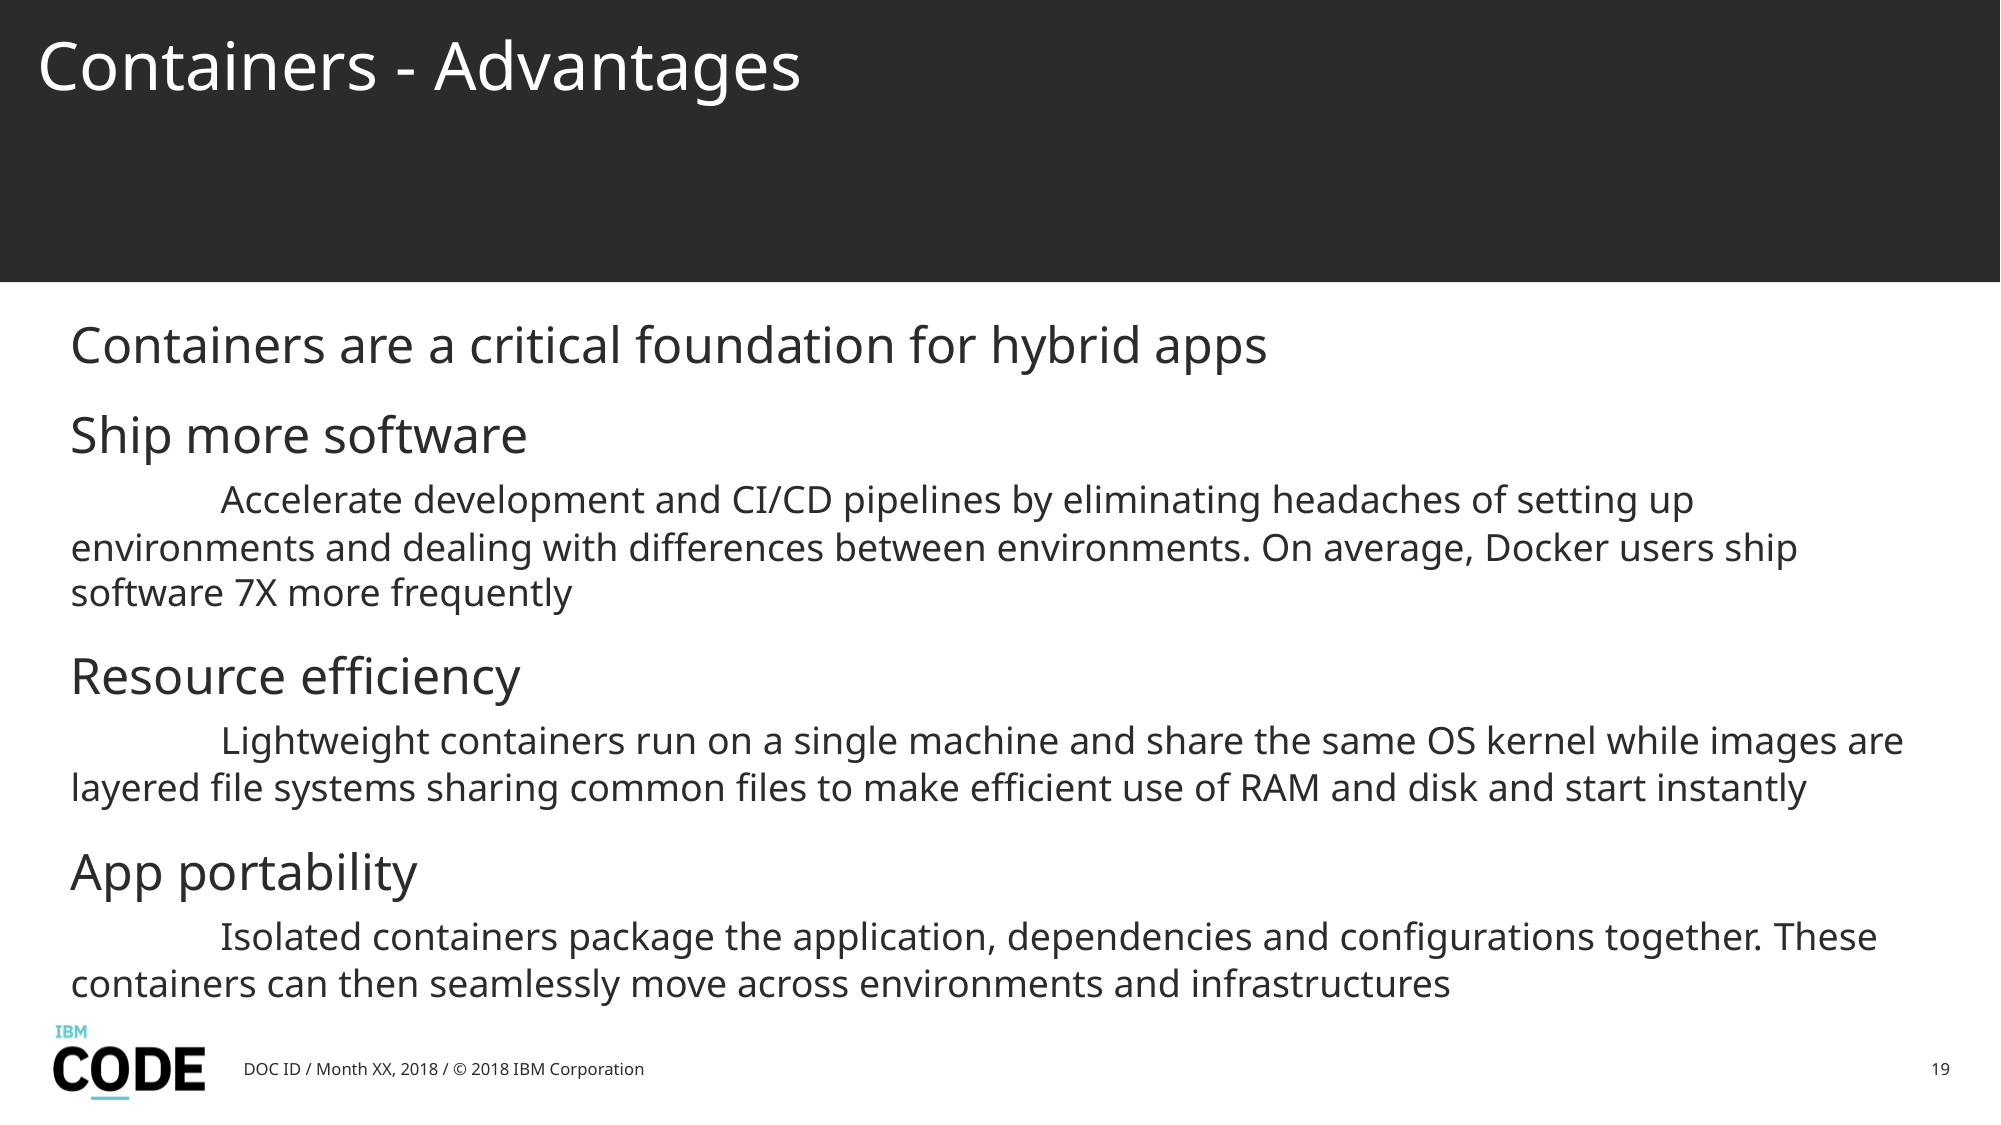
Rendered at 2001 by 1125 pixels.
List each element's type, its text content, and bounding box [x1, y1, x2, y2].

slide_number 19 [1500, 1055, 1950, 1086]
list Containers are a critical foundation for hybrid apps Ship more software Accelerate development and CI/CD pipelines by eliminating headaches of setting up environments and dealing with differences between environments. On average, Docker users ship software 7X more frequently Resource efficiency Lightweight containers run on a single machine and share the same OS kernel while images are layered file systems sharing common files to make efficient use of RAM and disk and start instantly App portability Isolated containers package the application, dependencies and configurations together. These containers can then seamlessly move across environments and infrastructures [70, 313, 1950, 989]
footer DOC ID / Month XX, 2018 / © 2018 IBM Corporation [243, 1055, 1464, 1086]
picture [53, 1025, 205, 1100]
title Containers - Advantages [0, 0, 2000, 283]
